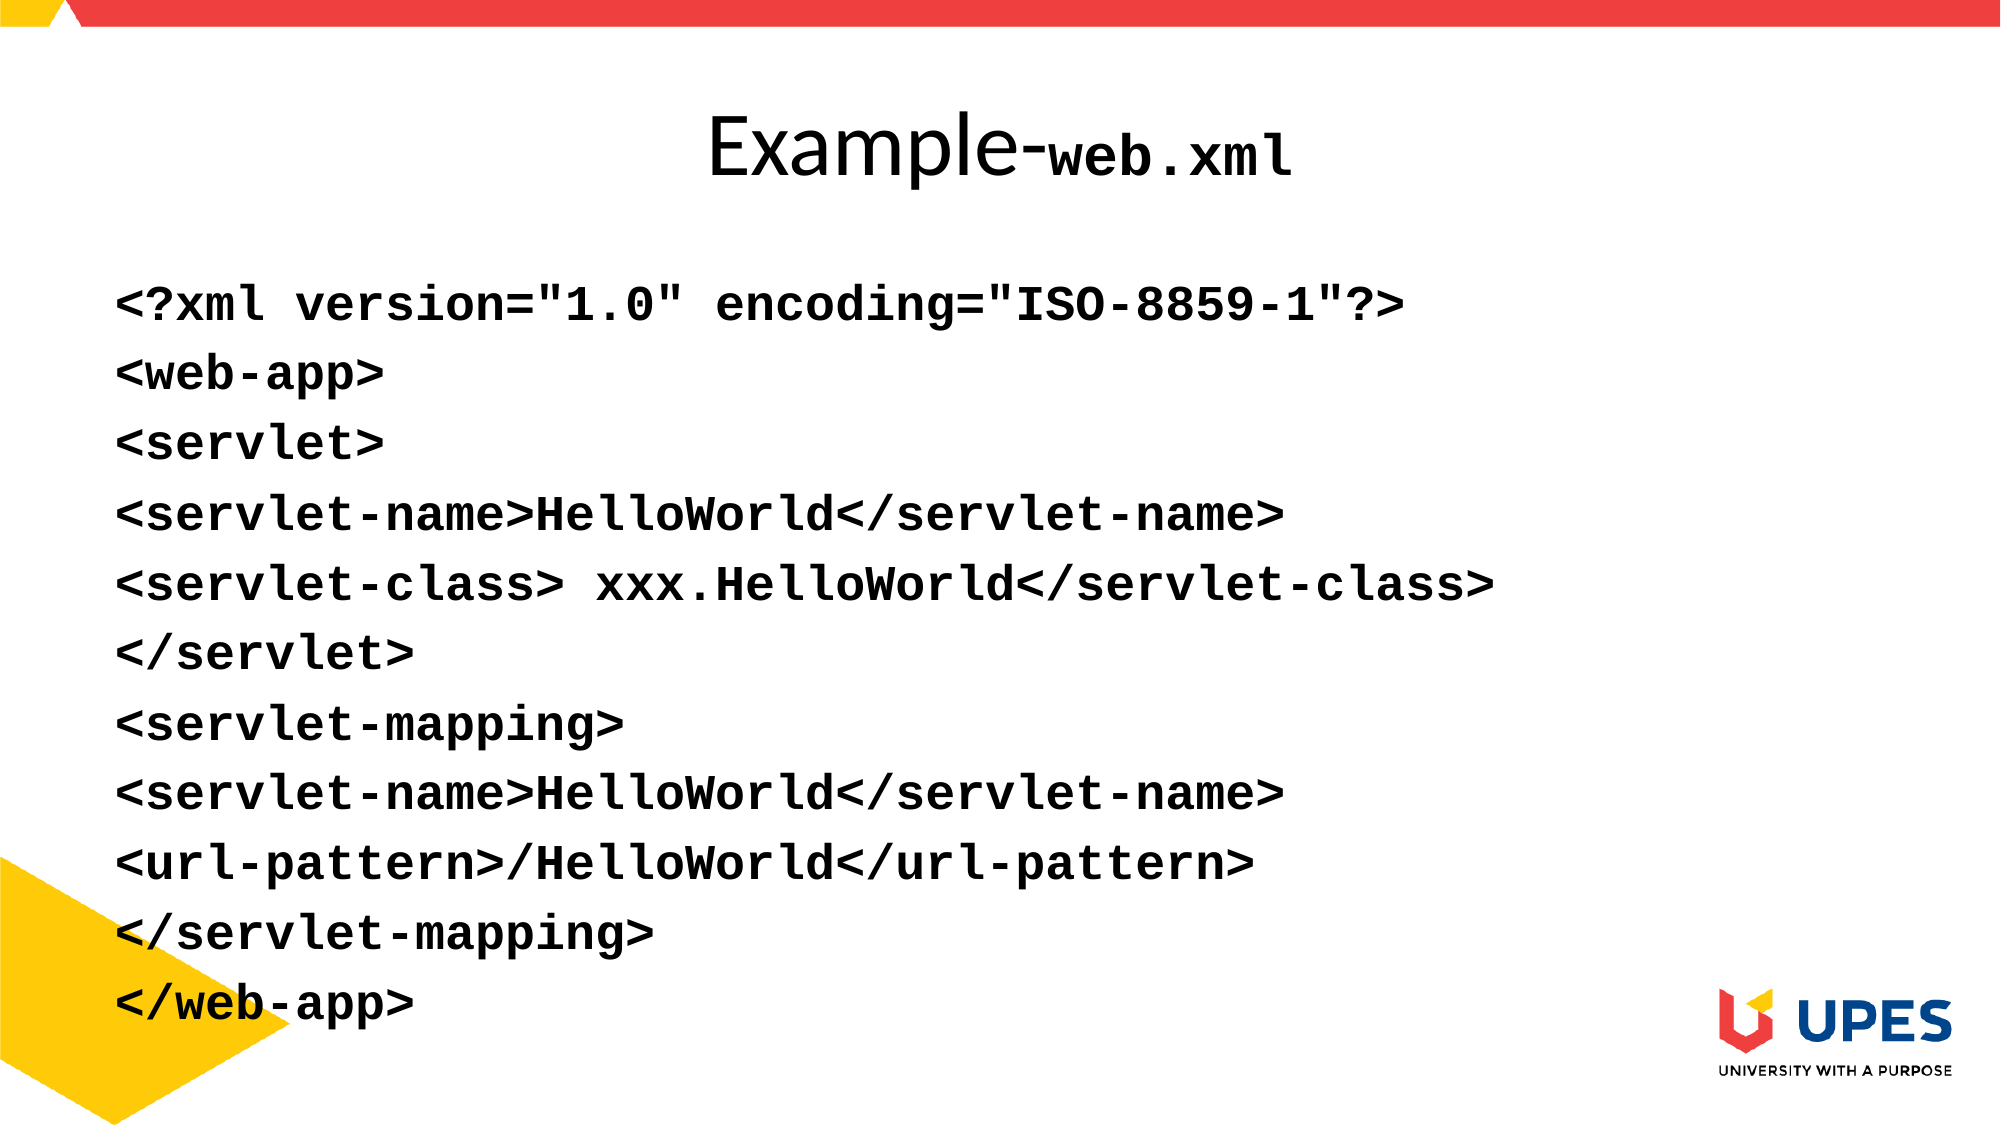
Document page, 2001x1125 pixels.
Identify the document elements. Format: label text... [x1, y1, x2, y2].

picture [0, 0, 2001, 1125]
title Example-web.xml [99, 45, 1900, 233]
list <?xml version="1.0" encoding="ISO-8859-1"?> <web-app> <servlet> <servlet-name>HelloWorld</servlet-name> <servlet-class> xxx.HelloWorld</servlet-class> </servlet> <servlet-mapping> <servlet-name>HelloWorld</servlet-name> <url-pattern>/HelloWorld</url-pattern> </servlet-mapping> </web-app> [99, 262, 1900, 1005]
